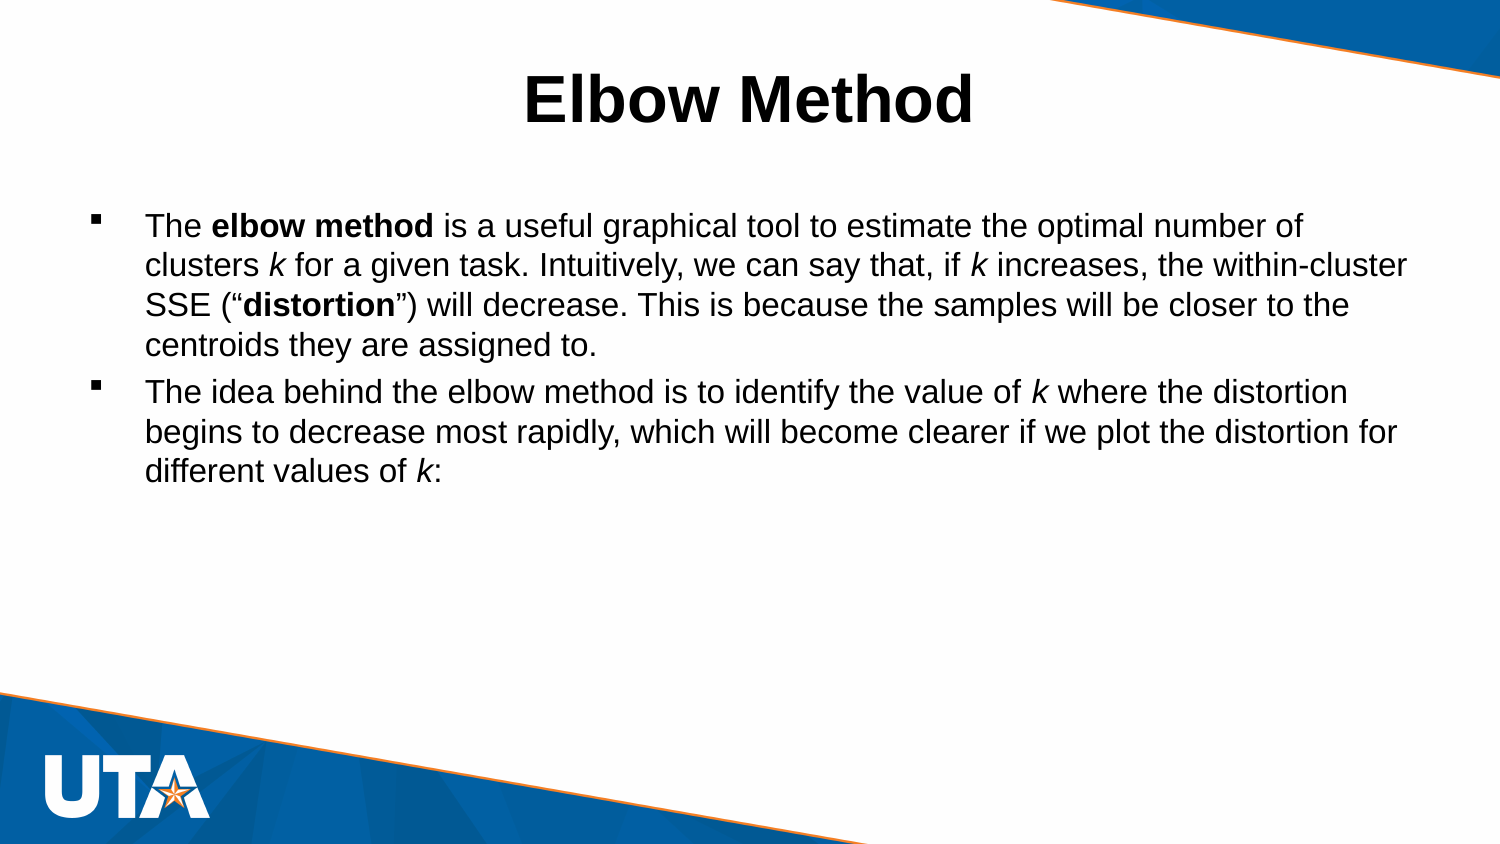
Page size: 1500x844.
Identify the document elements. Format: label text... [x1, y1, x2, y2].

title Elbow Method [73, 46, 1427, 147]
text_box The elbow method is a useful graphical tool to estimate the optimal number of clusters k for a given task. Intuitively, we can say that, if k increases, the within-cluster SSE (“distortion”) will decrease. This is because the samples will be closer to the centroids they are assigned to. The idea behind the elbow method is to identify the value of k where the distortion begins to decrease most rapidly, which will become clearer if we plot the distortion for different values of k: [73, 196, 1427, 773]
picture [0, 0, 1500, 844]
